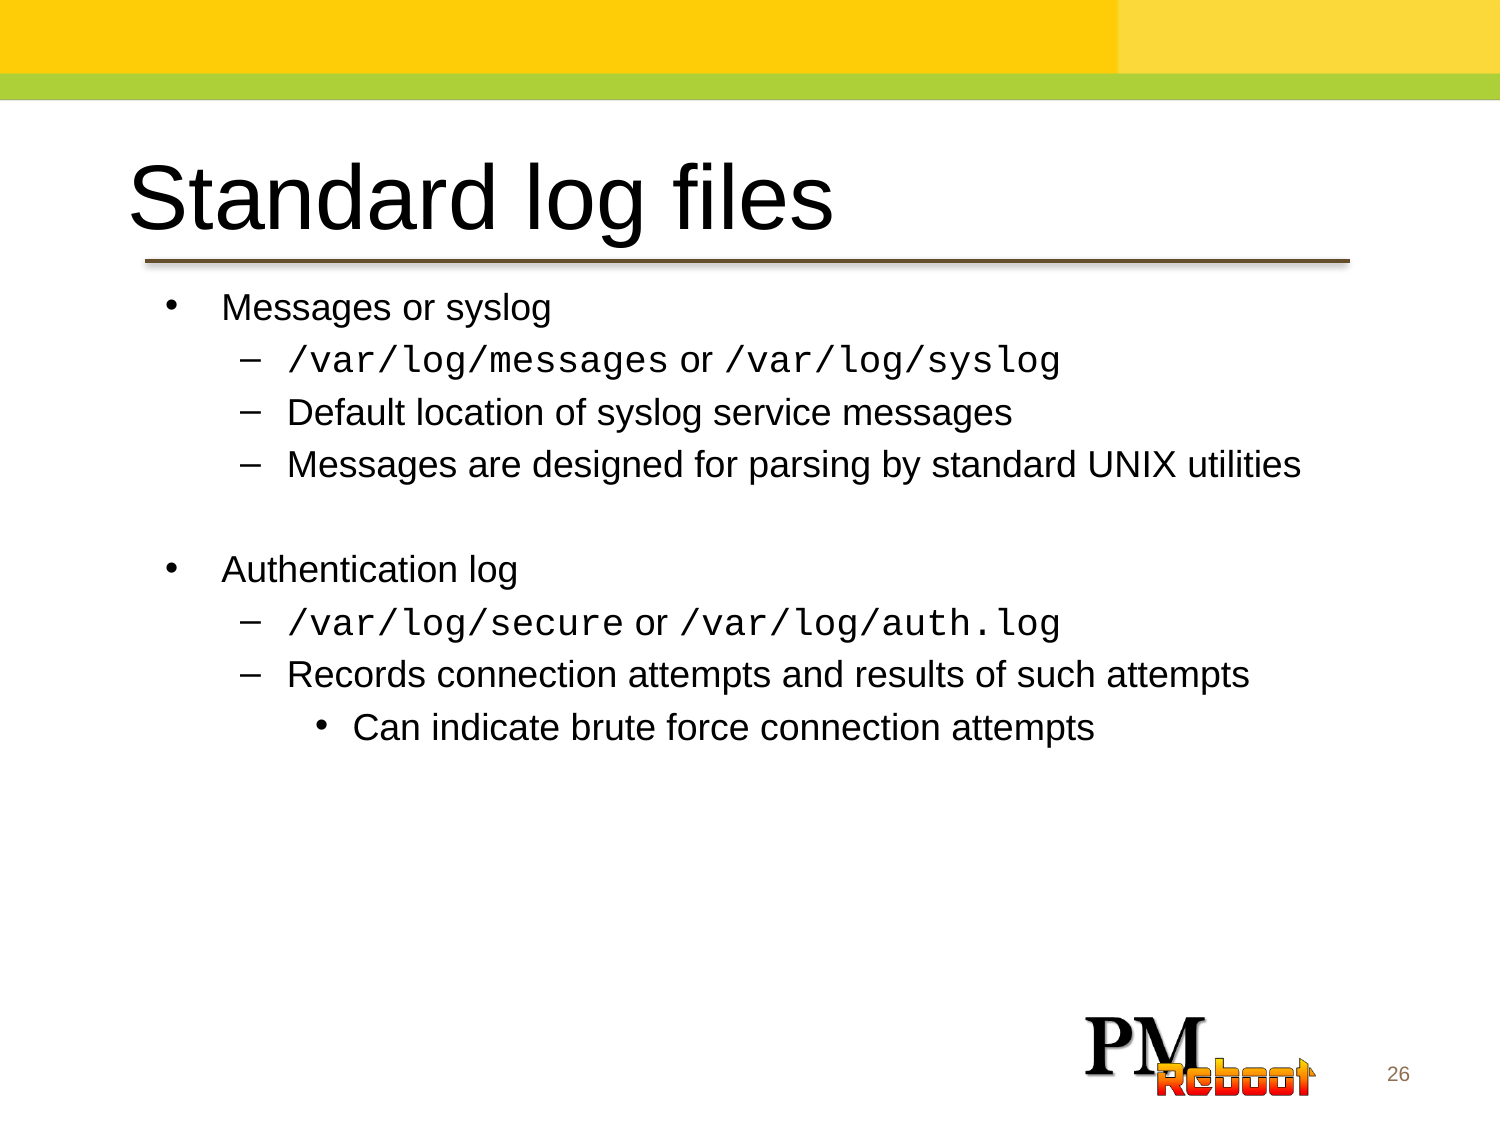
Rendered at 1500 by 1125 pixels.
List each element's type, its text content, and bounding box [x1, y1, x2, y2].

title Standard log files [112, 123, 866, 263]
slide_number 26 [1074, 1042, 1425, 1103]
picture [0, 0, 1500, 1125]
list Messages or syslog /var/log/messages or /var/log/syslog Default location of syslog service messages Messages are designed for parsing by standard UNIX utilities Authentication log /var/log/secure or /var/log/auth.log Records connection attempts and results of such attempts Can indicate brute force connection attempts [150, 275, 1350, 988]
